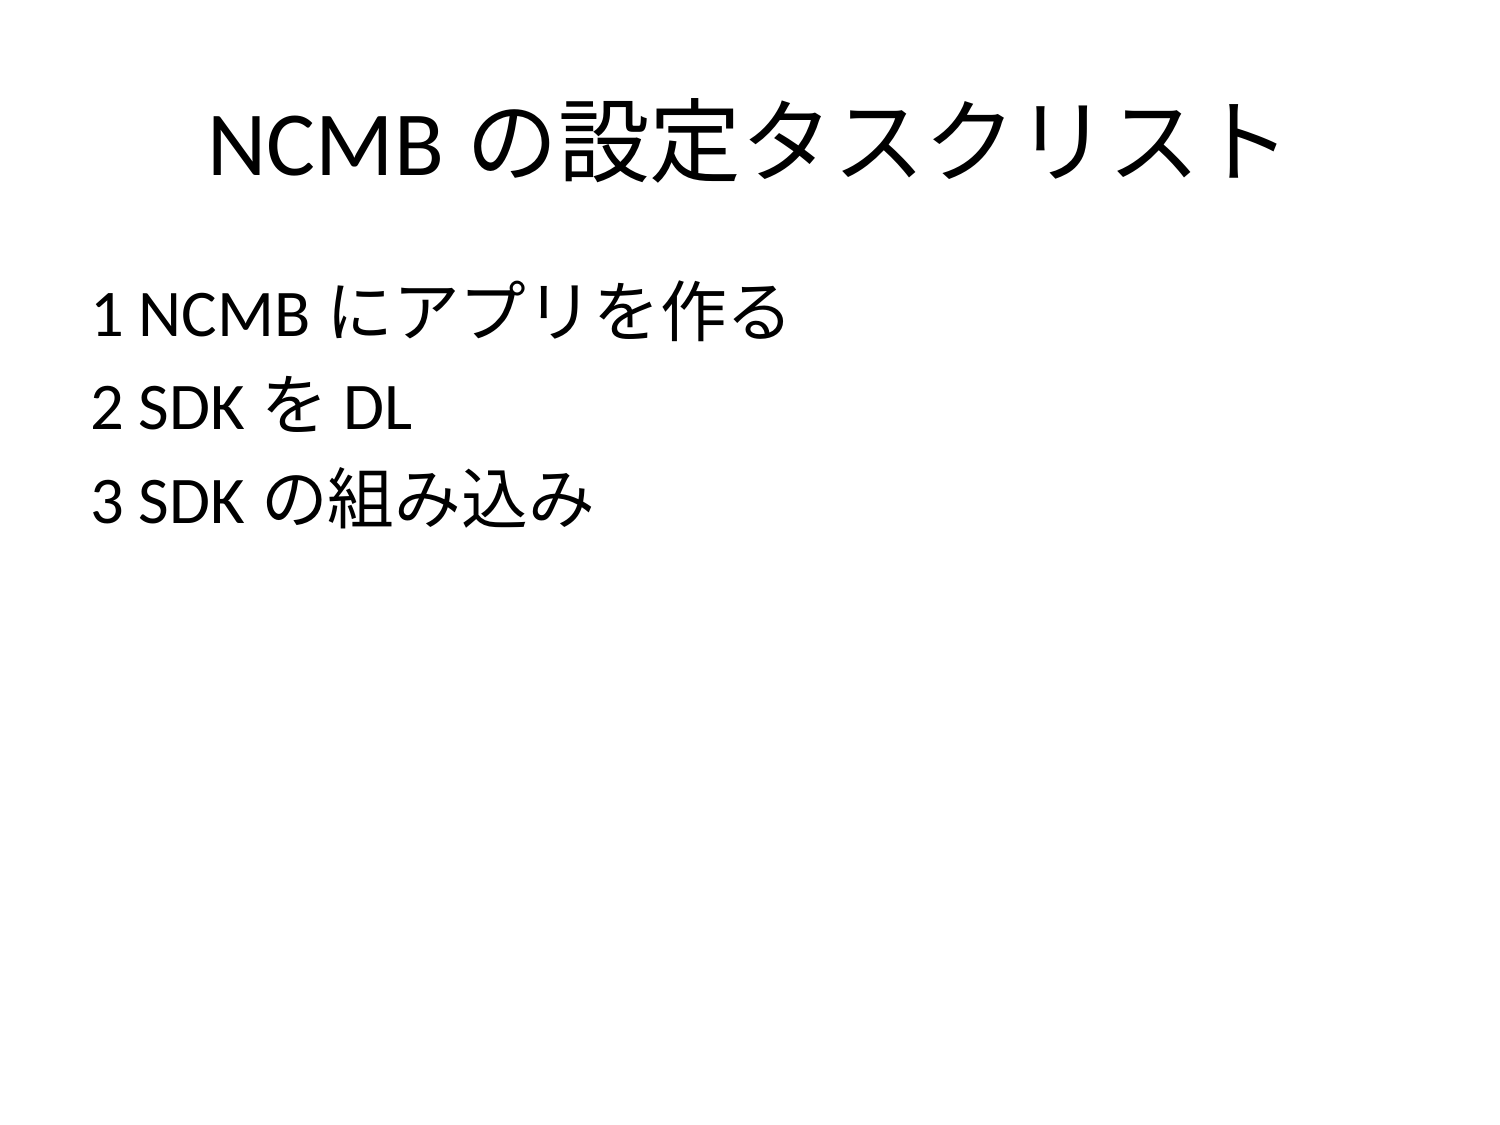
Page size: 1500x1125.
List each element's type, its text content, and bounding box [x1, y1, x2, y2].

list 1 NCMBにアプリを作る 2 SDKをDL 3 SDKの組み込み [75, 262, 1425, 1005]
title NCMBの設定タスクリスト [75, 45, 1425, 233]
